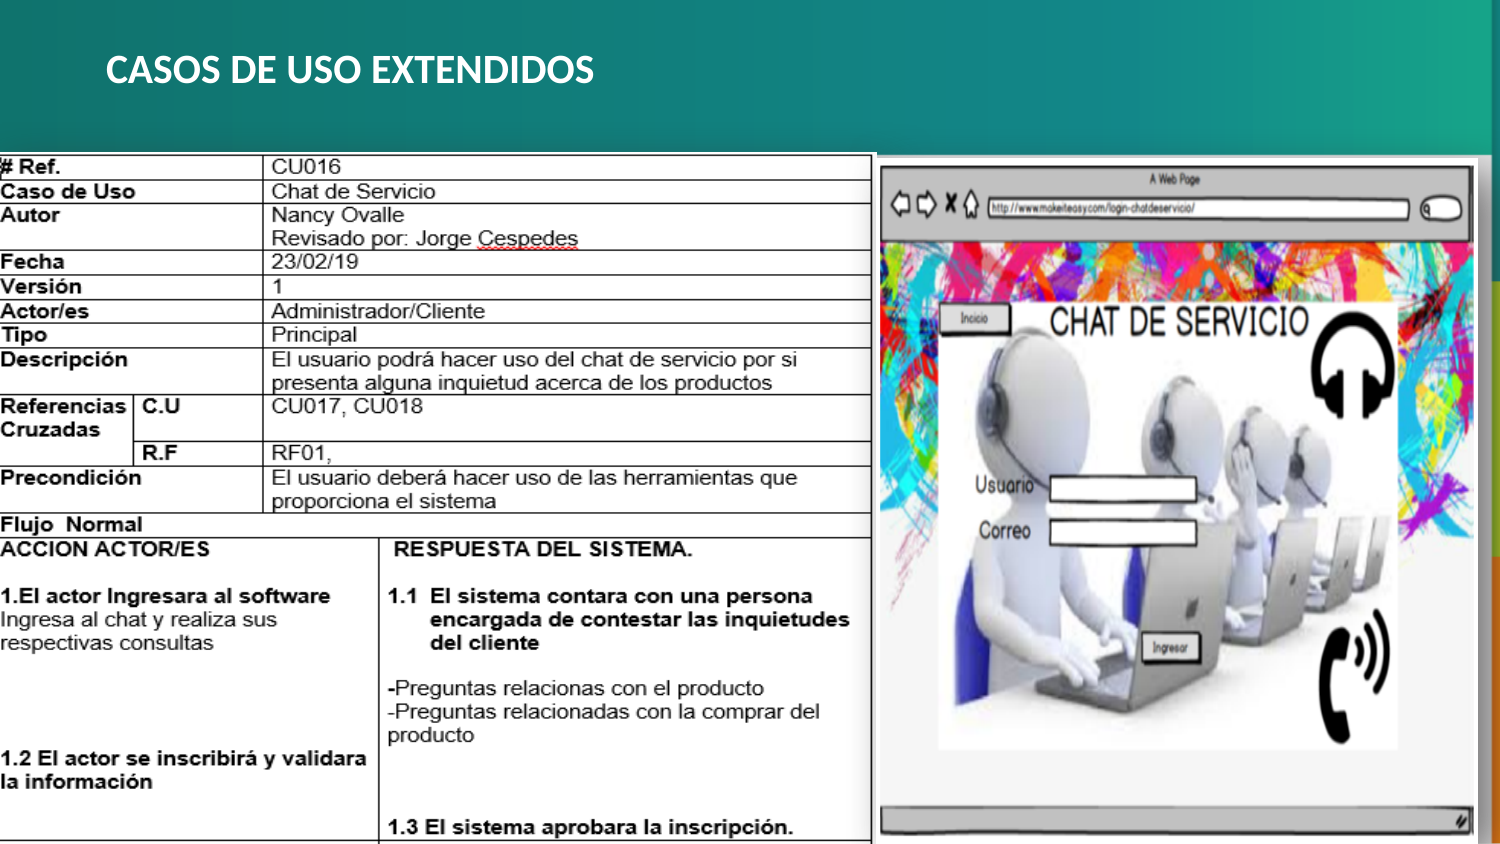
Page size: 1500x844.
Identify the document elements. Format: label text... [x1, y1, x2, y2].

text_box CASOS DE USO EXTENDIDOS [91, 34, 726, 100]
picture [0, 0, 1500, 844]
